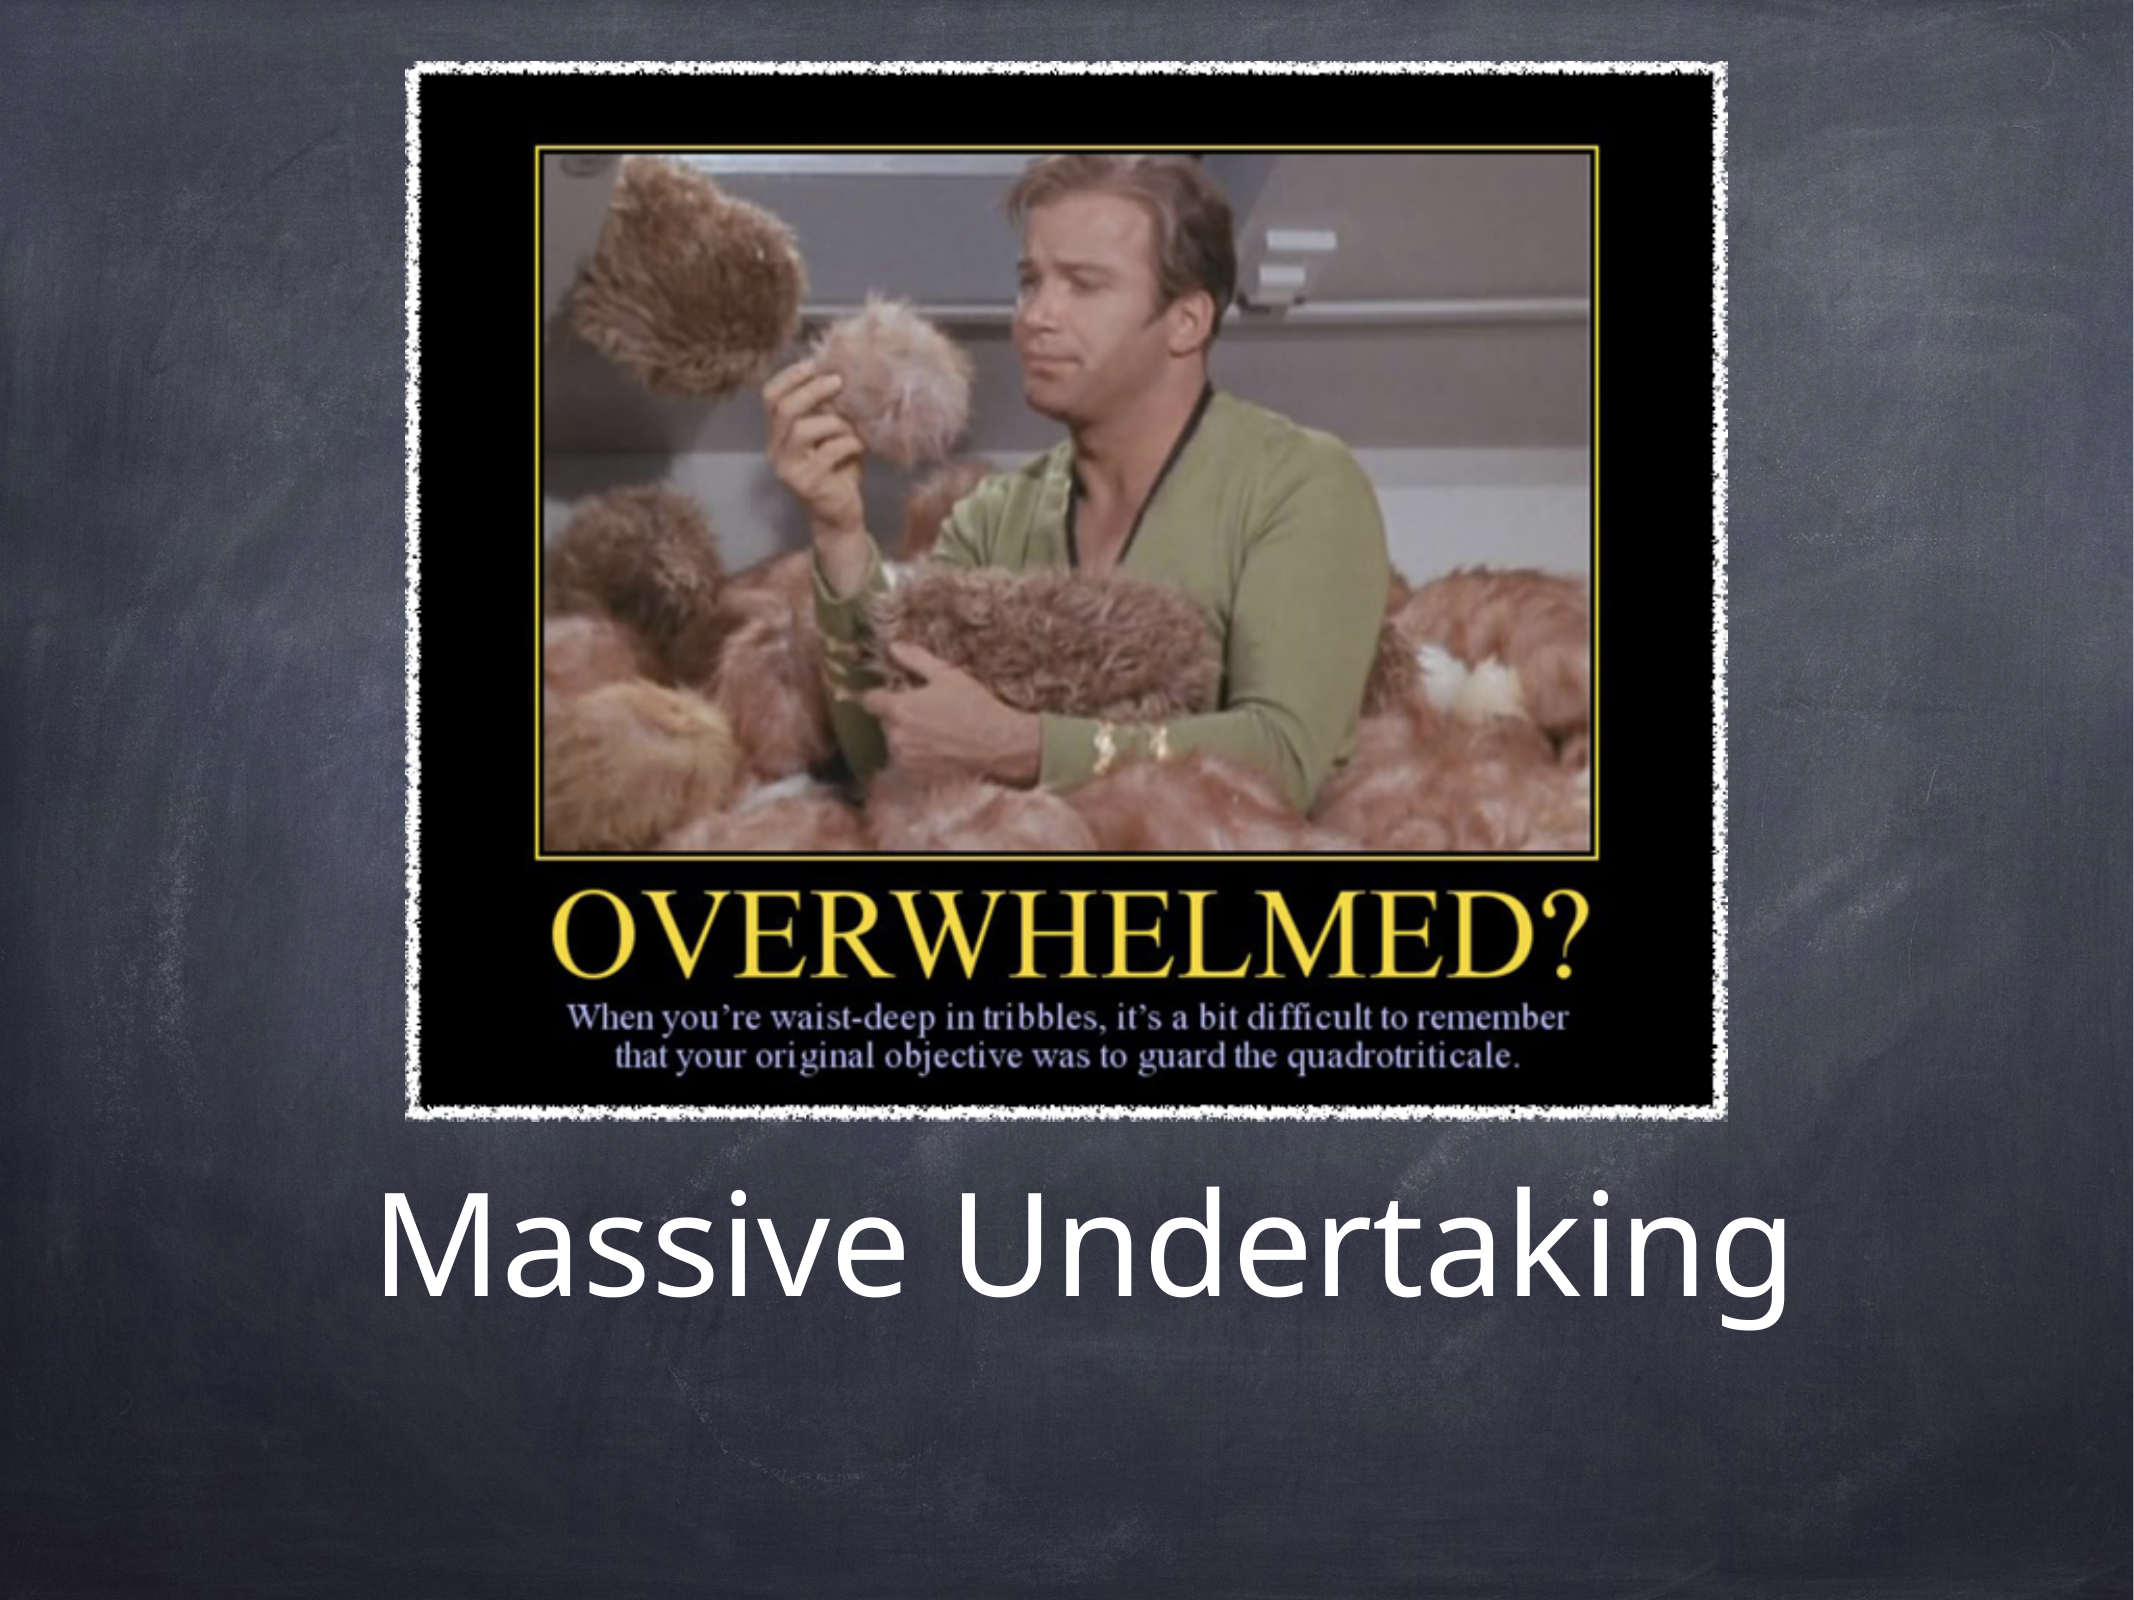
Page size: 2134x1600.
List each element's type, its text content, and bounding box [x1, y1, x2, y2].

picture [0, 0, 2134, 1600]
title Massive Undertaking [193, 1114, 1941, 1363]
